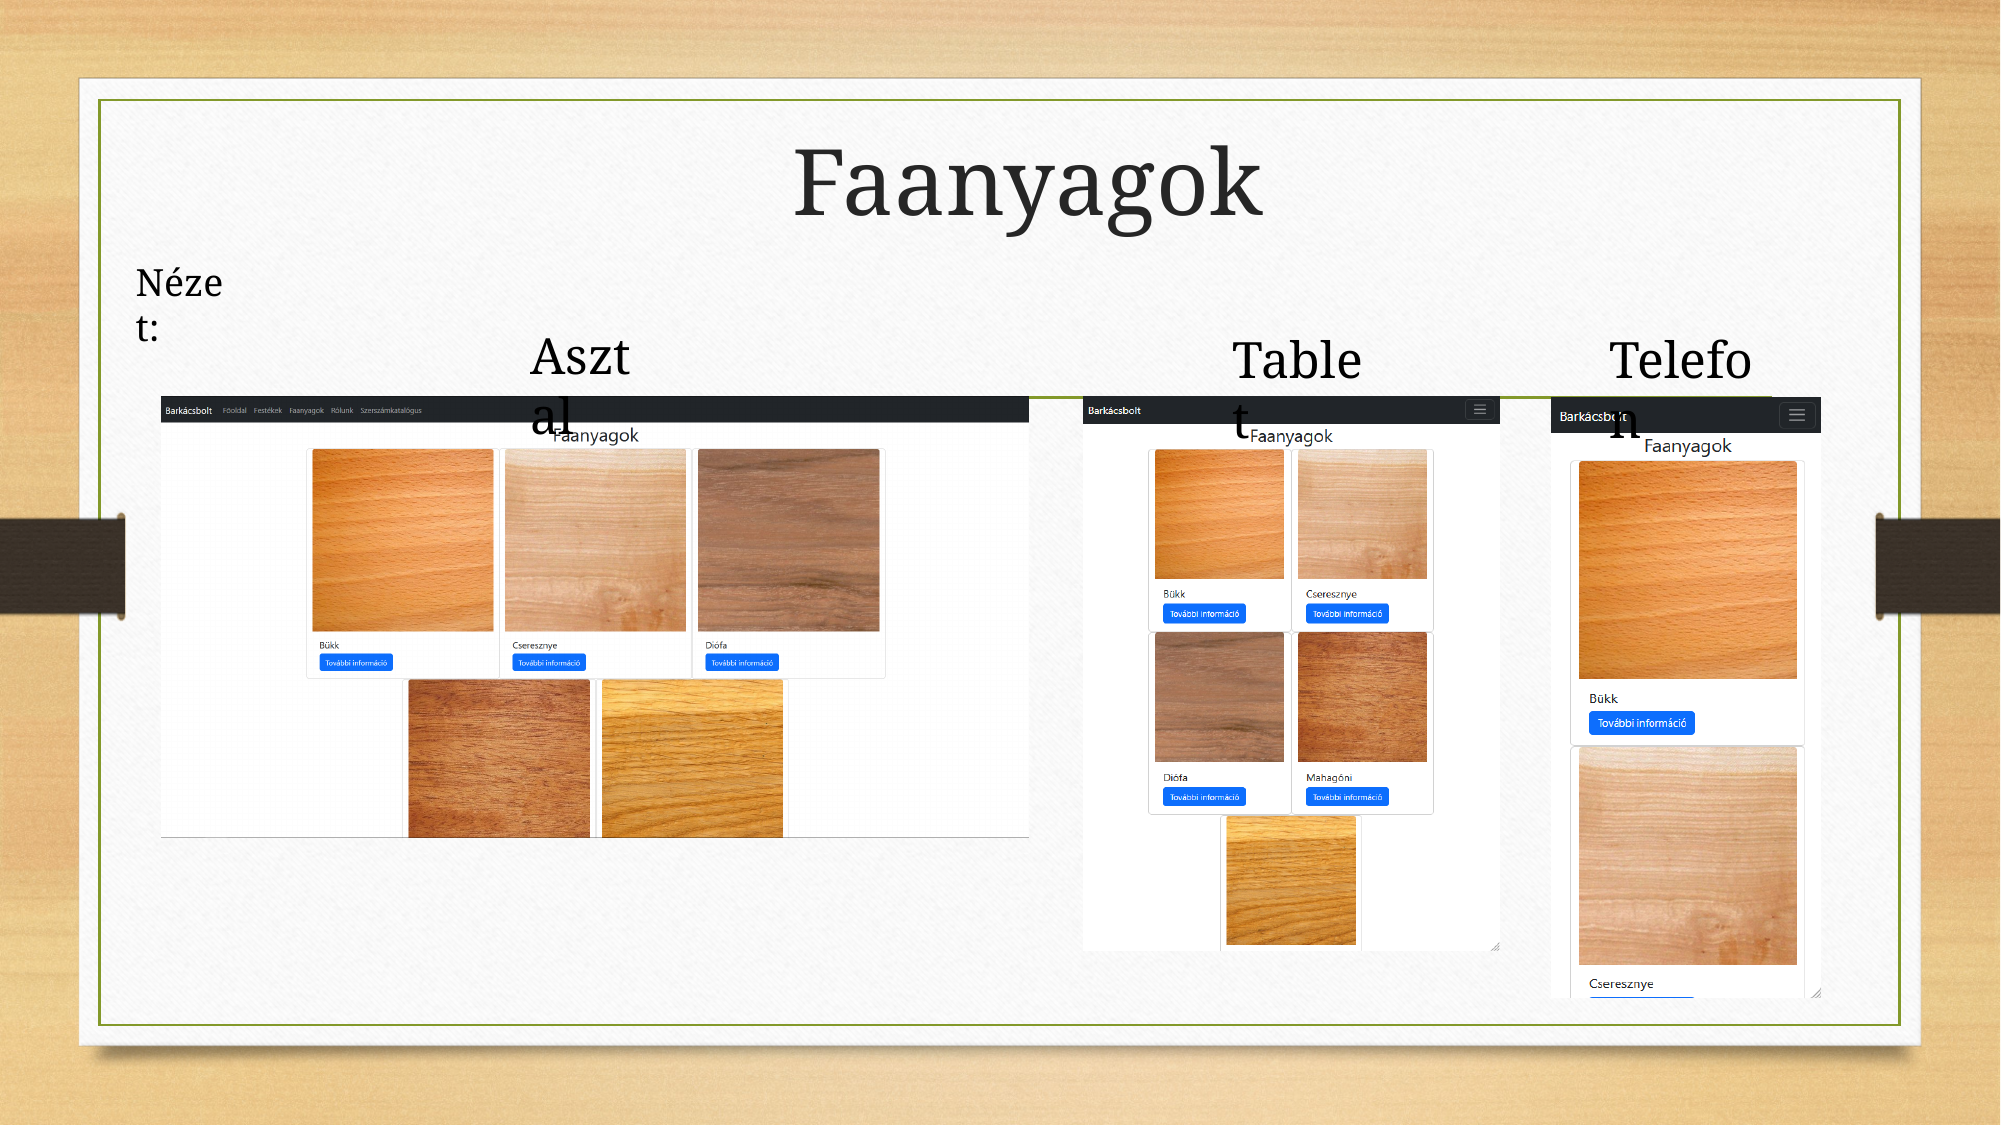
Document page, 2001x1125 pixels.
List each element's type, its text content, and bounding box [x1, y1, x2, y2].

picture [0, 0, 2001, 1125]
text_box Asztal [515, 316, 674, 396]
text_box Tablet [1217, 321, 1382, 396]
text_box Telefon [1594, 321, 1776, 397]
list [161, 396, 1029, 838]
text_box Nézet: [120, 251, 248, 357]
title Faanyagok [755, 106, 1301, 252]
